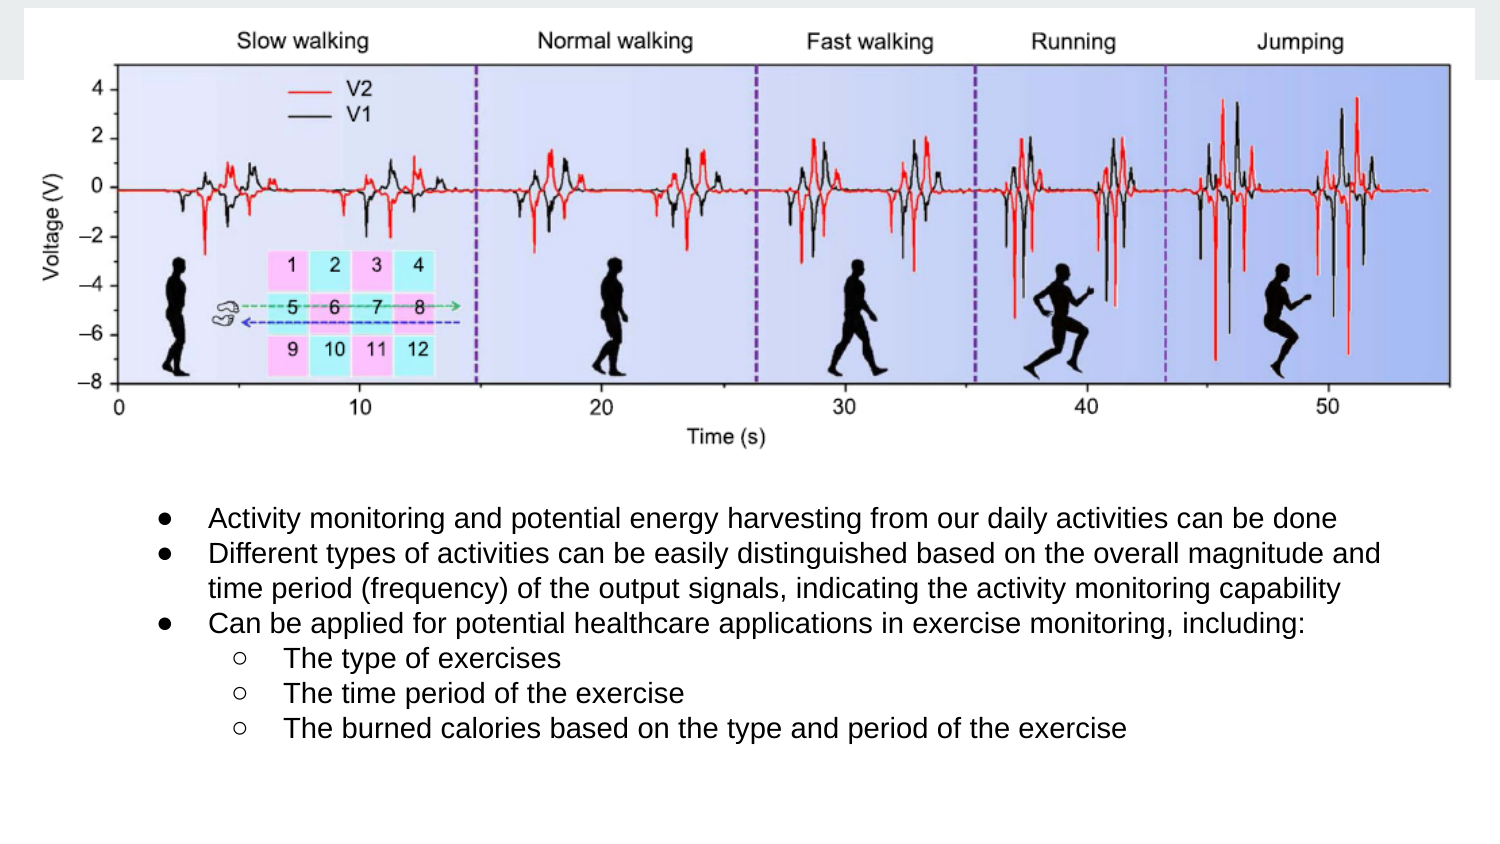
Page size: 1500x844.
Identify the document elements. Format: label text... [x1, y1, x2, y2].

text_box Activity monitoring and potential energy harvesting from our daily activities can be done Different types of activities can be easily distinguished based on the overall magnitude and time period (frequency) of the output signals, indicating the activity monitoring capability Can be applied for potential healthcare applications in exercise monitoring, including: The type of exercises The time period of the exercise The burned calories based on the type and period of the exercise [118, 484, 1453, 760]
picture [24, 8, 1476, 461]
